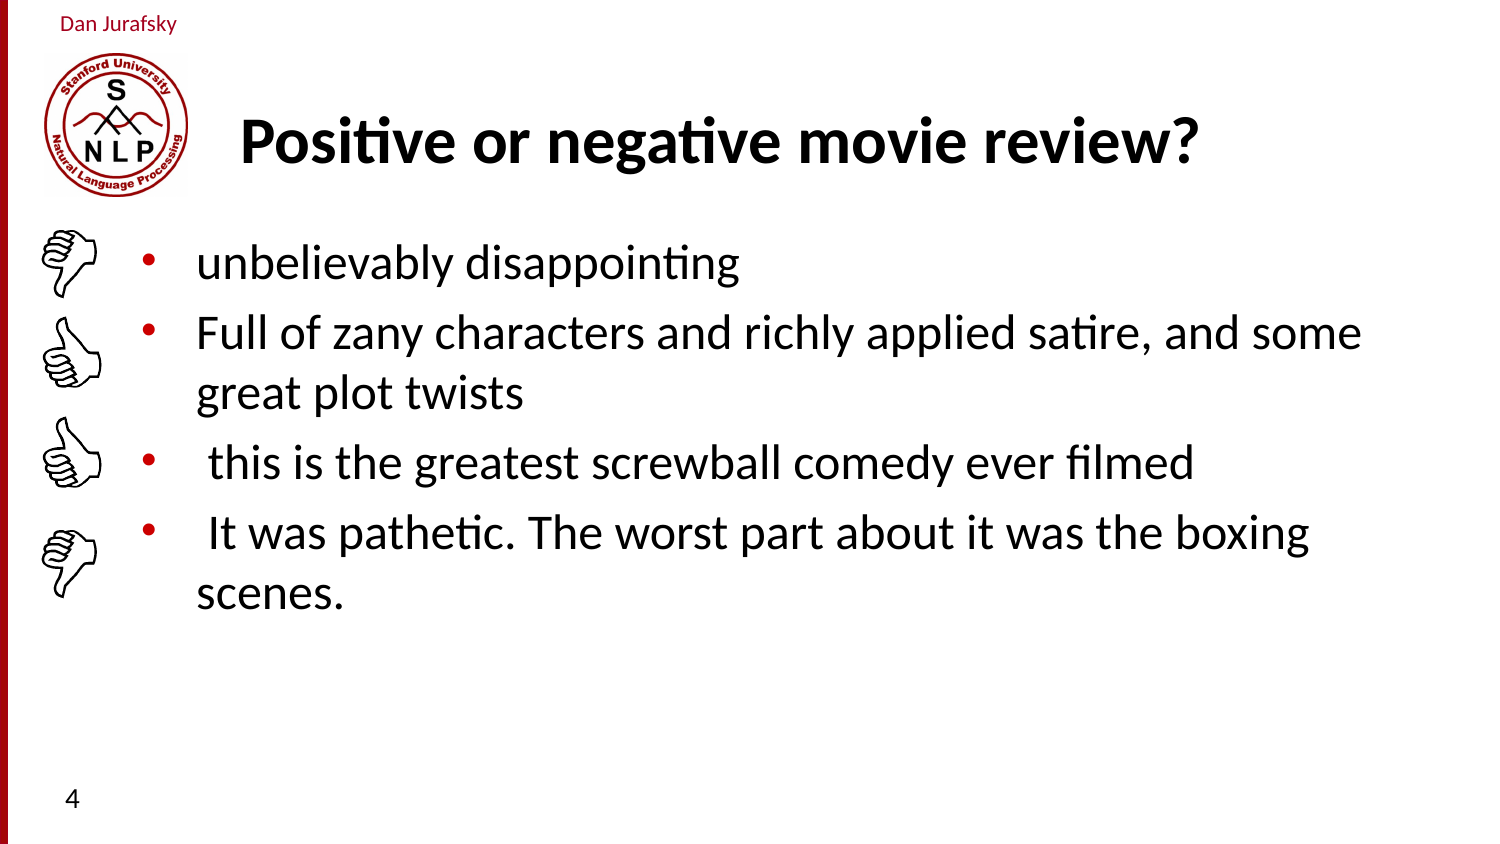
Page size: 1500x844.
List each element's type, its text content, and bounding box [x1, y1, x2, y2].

picture [24, 221, 117, 305]
list unbelievably disappointing Full of zany characters and richly applied satire, and some great plot twists this is the greatest screwball comedy ever filmed It was pathetic. The worst part about it was the boxing scenes. [125, 221, 1425, 769]
title Positive or negative movie review? [225, 62, 1450, 185]
picture [24, 409, 123, 498]
slide_number 4 [49, 771, 376, 829]
picture [24, 309, 123, 398]
picture [24, 521, 117, 605]
picture [44, 53, 188, 197]
